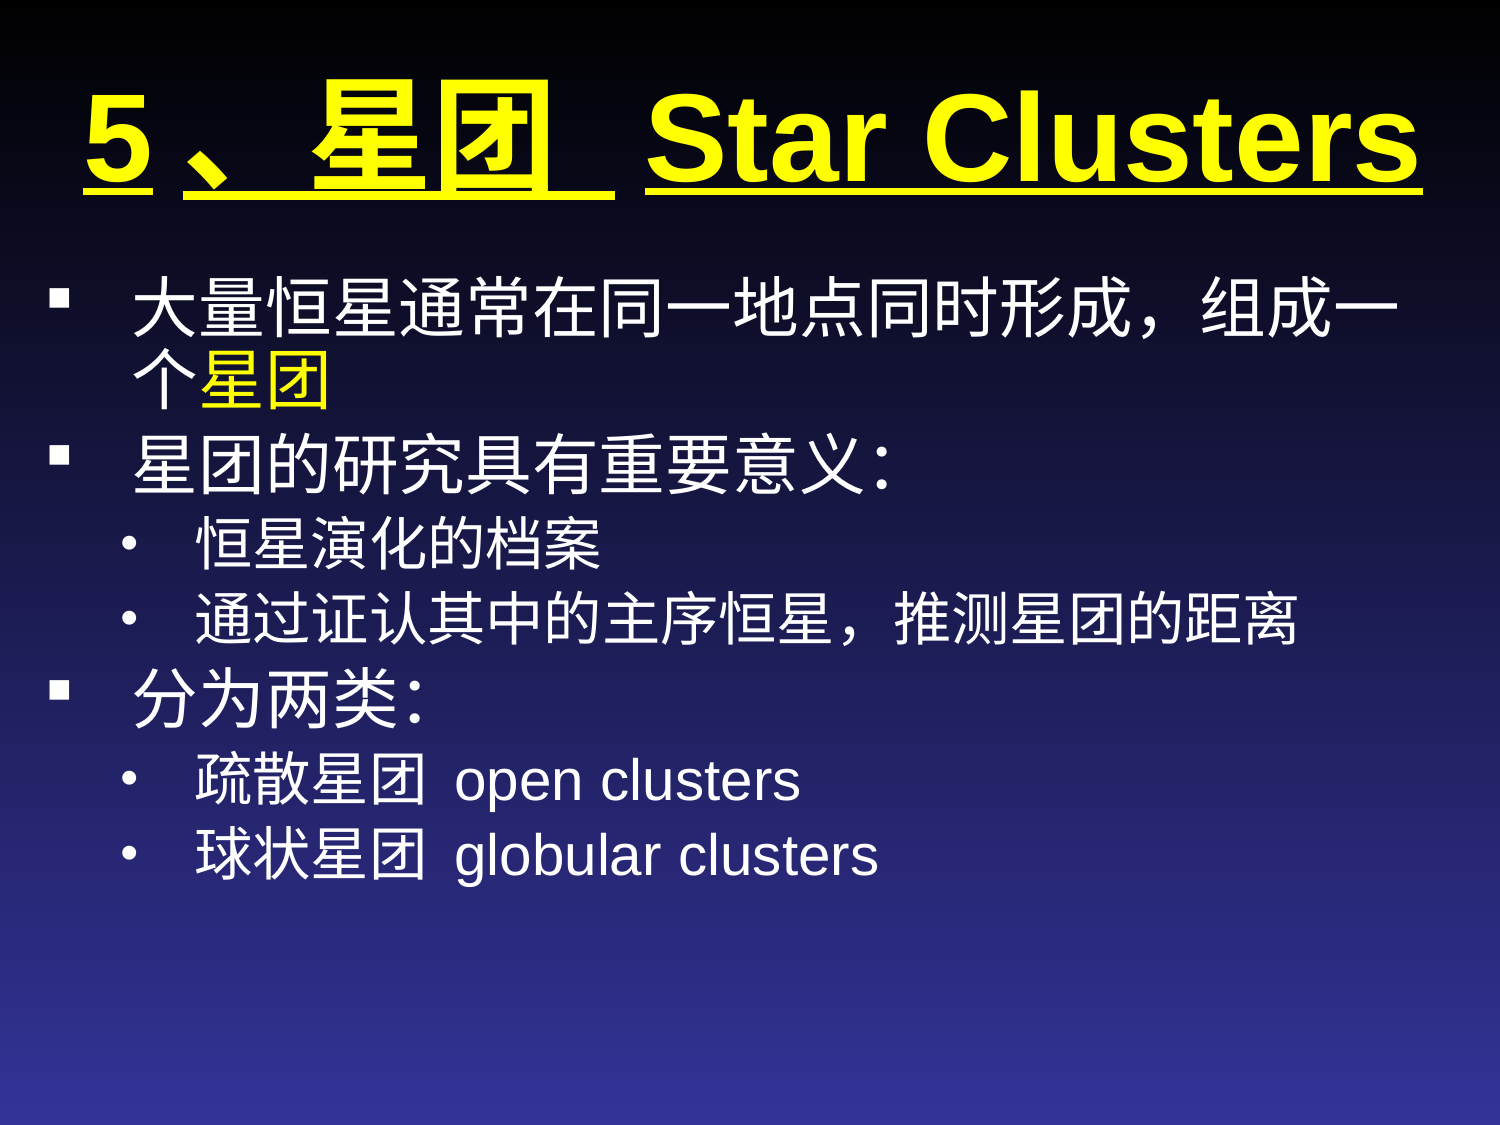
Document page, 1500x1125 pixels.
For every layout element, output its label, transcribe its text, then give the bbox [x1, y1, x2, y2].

title 5、星团 Star Clusters [53, 31, 1454, 232]
list 大量恒星通常在同一地点同时形成，组成一个星团 星团的研究具有重要意义： 恒星演化的档案 通过证认其中的主序恒星，推测星团的距离 分为两类： 疏散星团 open clusters 球状星团 globular clusters [29, 267, 1467, 1012]
